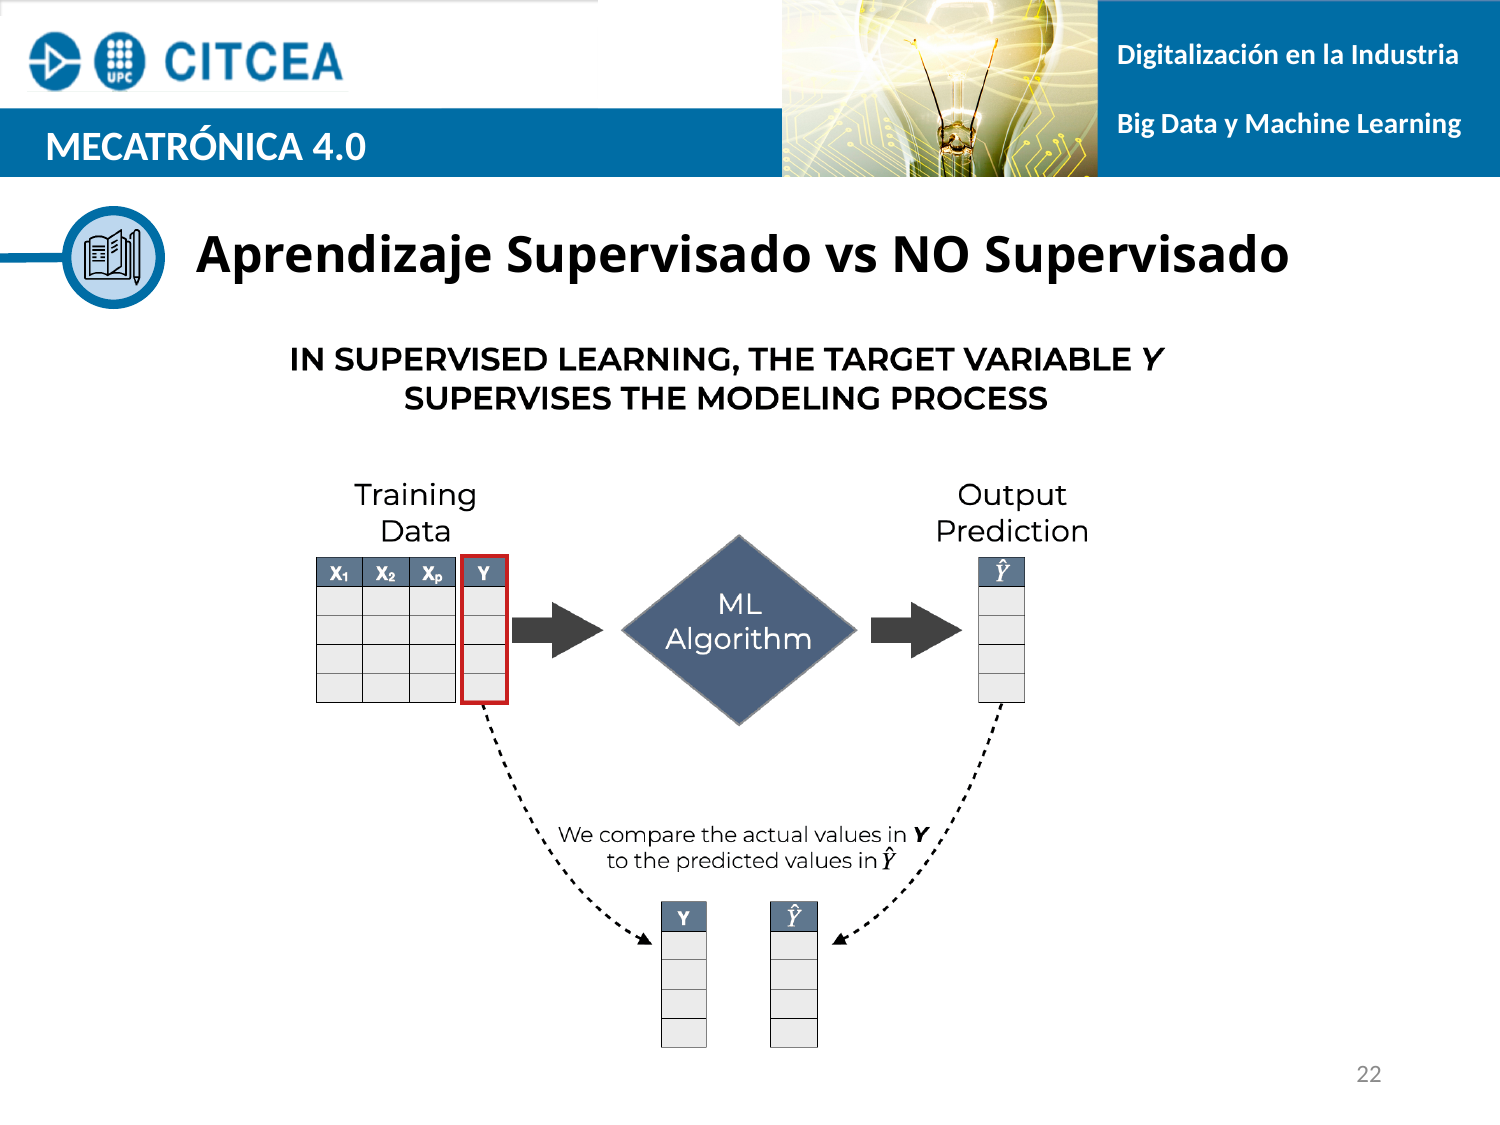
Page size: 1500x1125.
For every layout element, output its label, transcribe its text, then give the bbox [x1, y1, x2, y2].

picture [0, 0, 598, 108]
slide_number 22 [1059, 1042, 1397, 1103]
text_box Aprendizaje Supervisado vs NO Supervisado [181, 221, 1500, 347]
picture [782, 0, 1500, 177]
picture [271, 315, 1189, 1073]
picture [83, 228, 141, 286]
text_box [66, 210, 161, 305]
